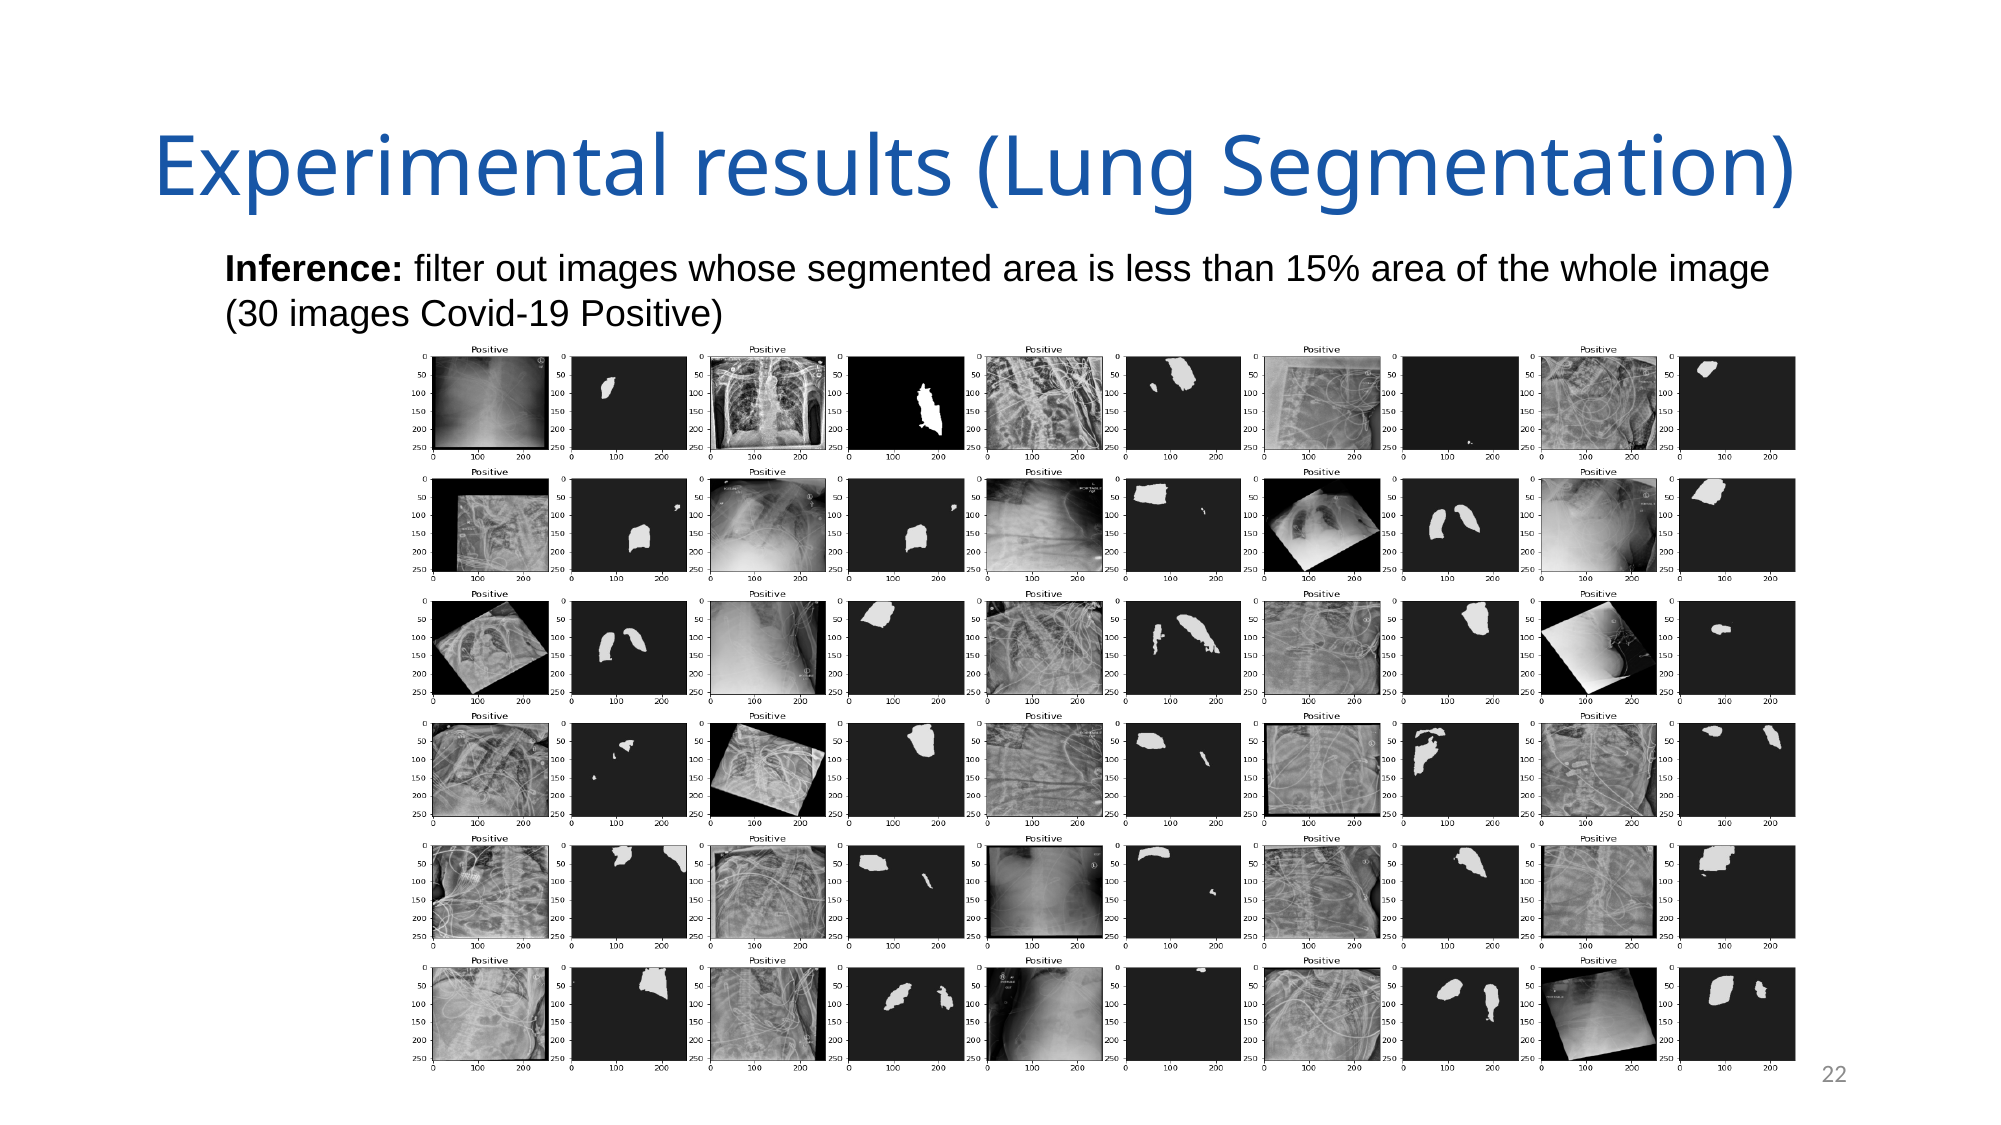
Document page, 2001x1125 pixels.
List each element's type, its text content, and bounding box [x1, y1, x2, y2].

text_box Inference: filter out images whose segmented area is less than 15% area of ​​the whole image (30 images Covid-19 Positive) [209, 236, 1845, 381]
text_box Experimental results (Lung Segmentation) [137, 59, 1965, 277]
text_box 22 [1412, 1042, 1862, 1103]
picture [404, 341, 1801, 1076]
